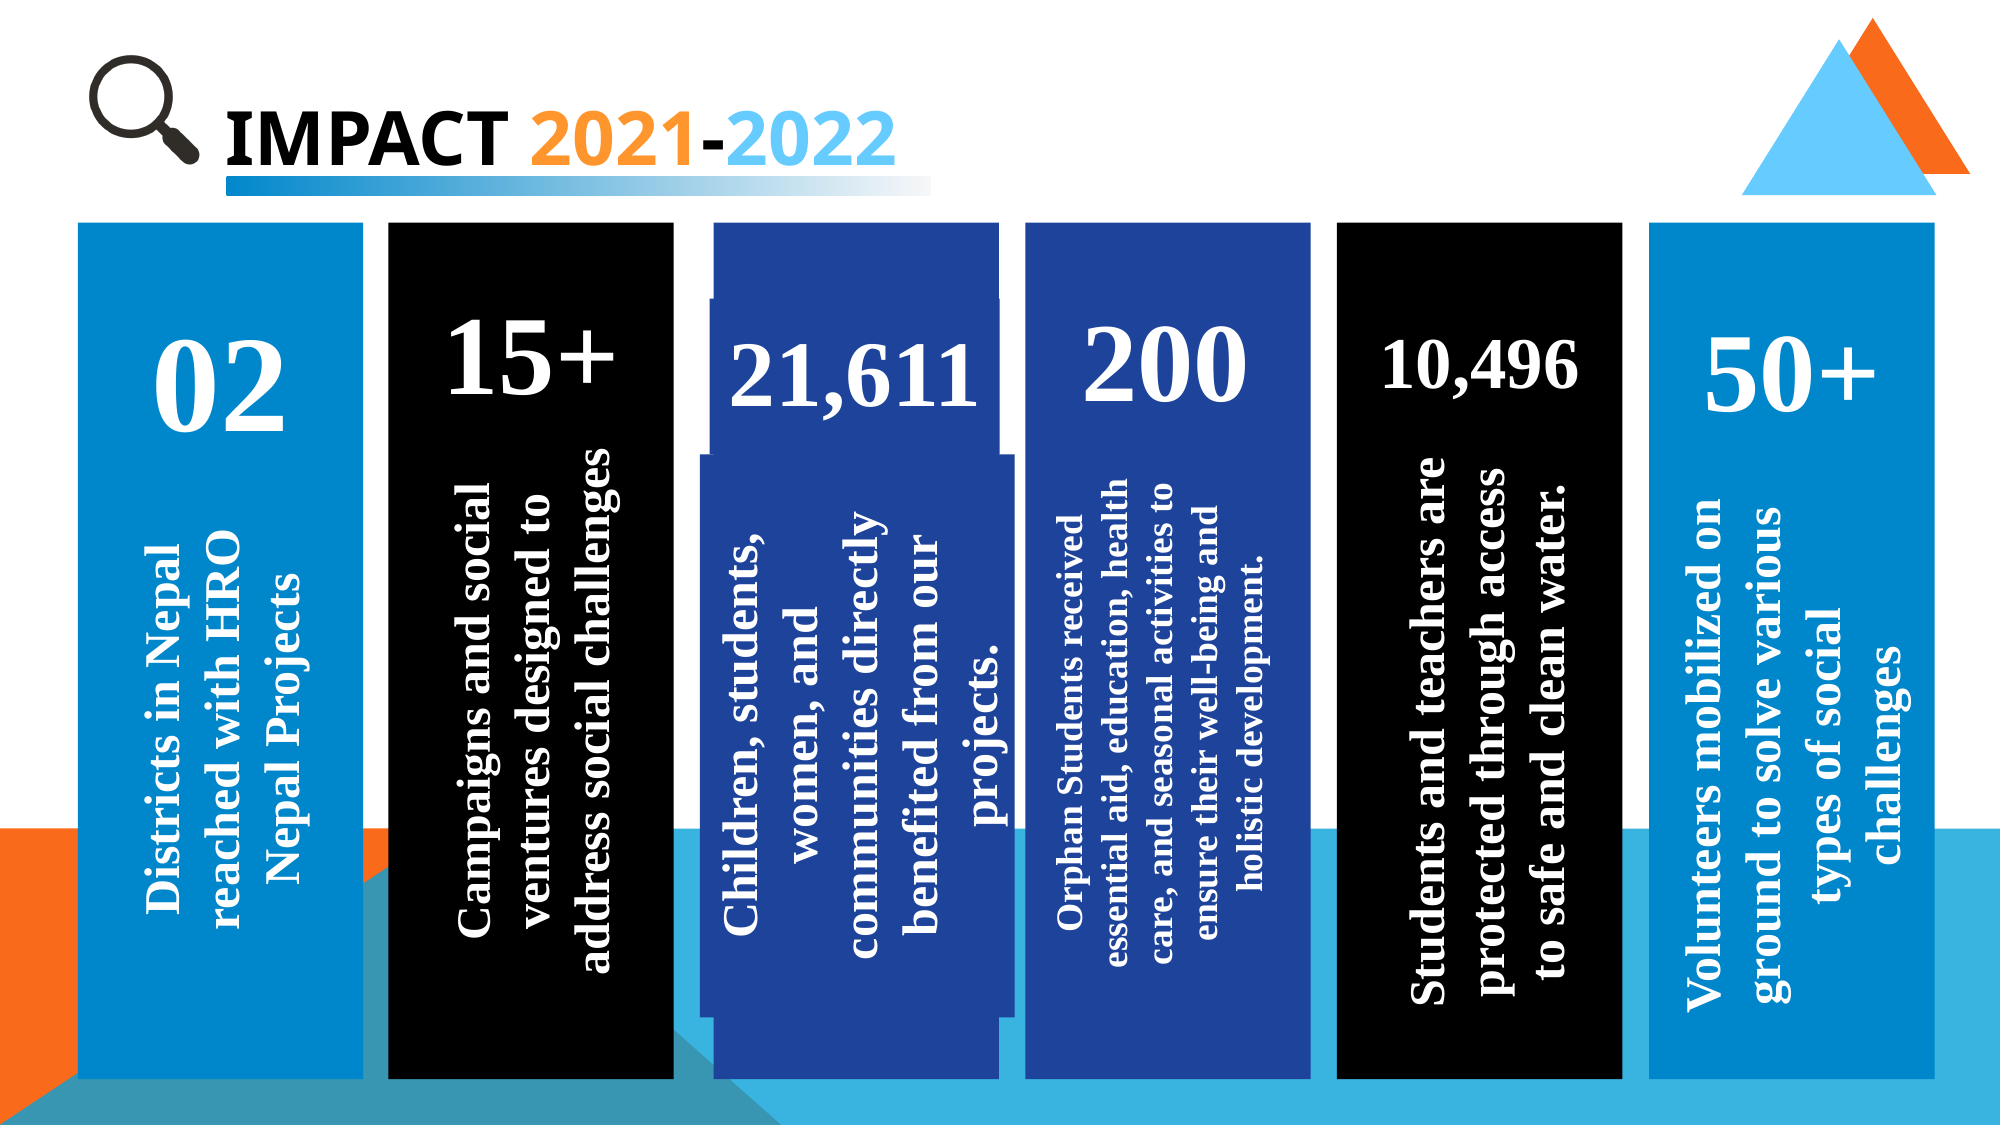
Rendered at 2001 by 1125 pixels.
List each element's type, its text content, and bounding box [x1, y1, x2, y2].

picture [77, 43, 211, 176]
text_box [77, 222, 364, 1080]
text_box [1648, 222, 1935, 1080]
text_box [699, 222, 1019, 1080]
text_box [388, 222, 674, 1080]
title Impact 2021-2022 [210, 57, 1000, 214]
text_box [1741, 17, 1971, 196]
text_box [225, 174, 933, 197]
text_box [1024, 222, 1311, 1080]
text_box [1336, 222, 1623, 1080]
